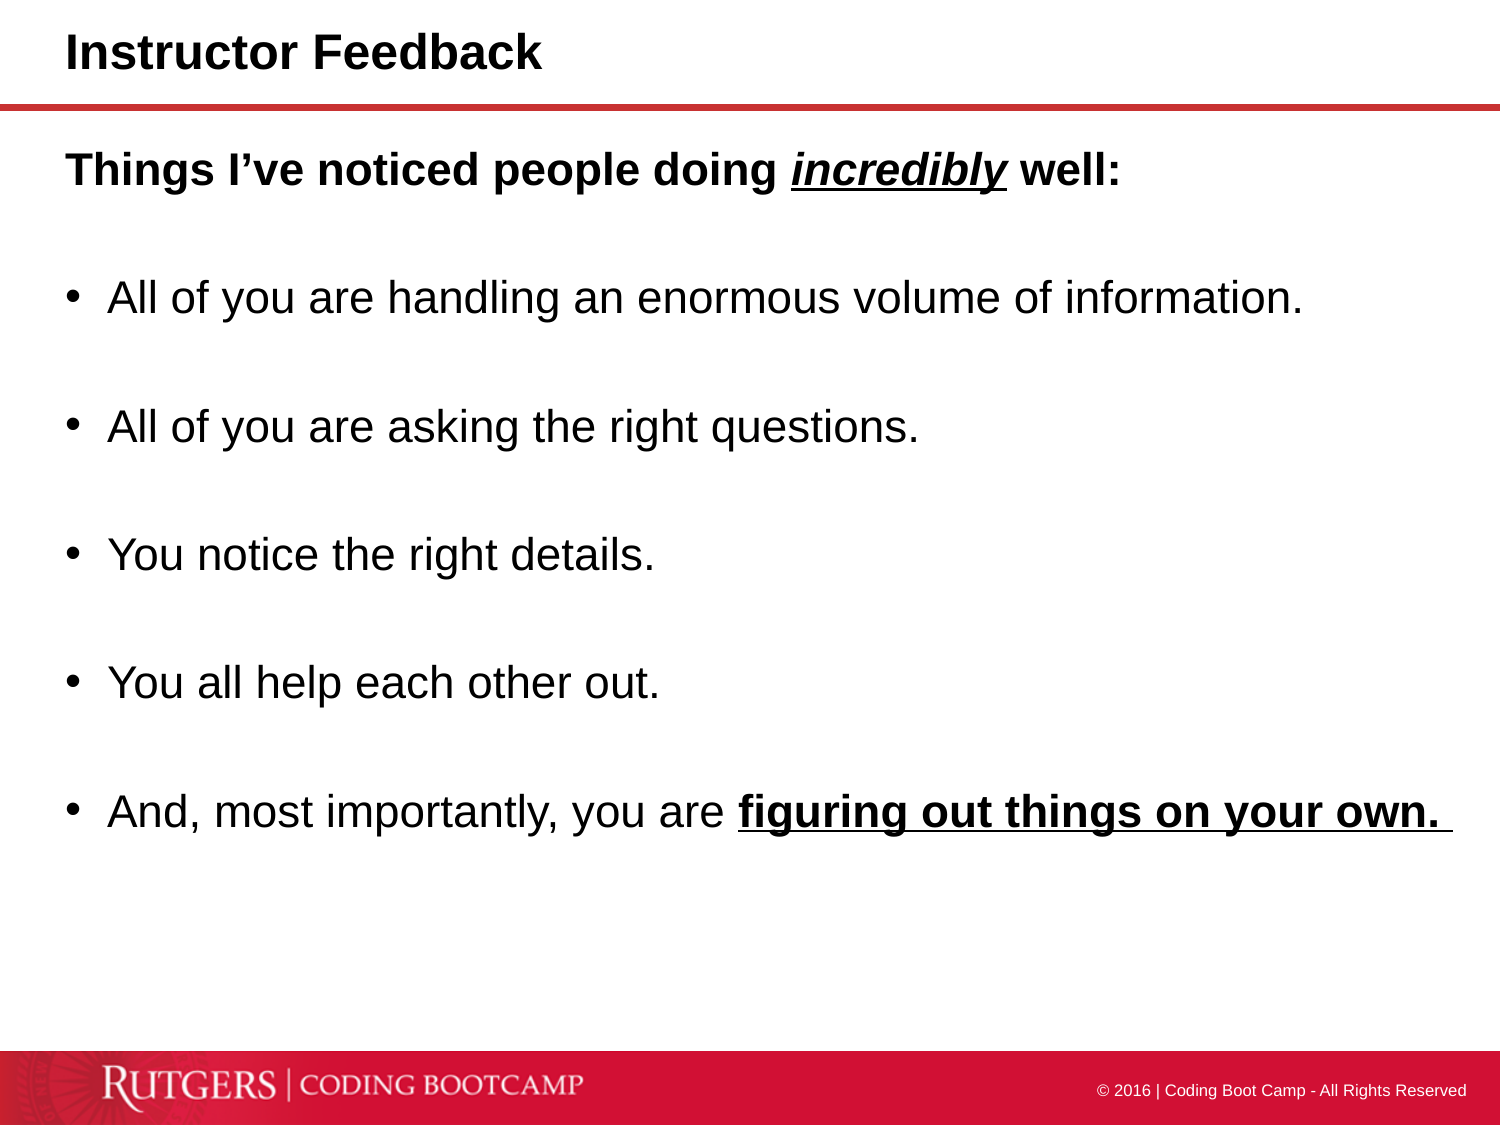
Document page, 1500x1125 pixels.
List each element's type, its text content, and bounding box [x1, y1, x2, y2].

title Instructor Feedback [50, 0, 948, 108]
picture [0, 1051, 650, 1125]
text_box Things I’ve noticed people doing incredibly well: All of you are handling an enormous volume of information. All of you are asking the right questions. You notice the right details. You all help each other out. And, most importantly, you are figuring out things on your own. [49, 124, 1484, 863]
